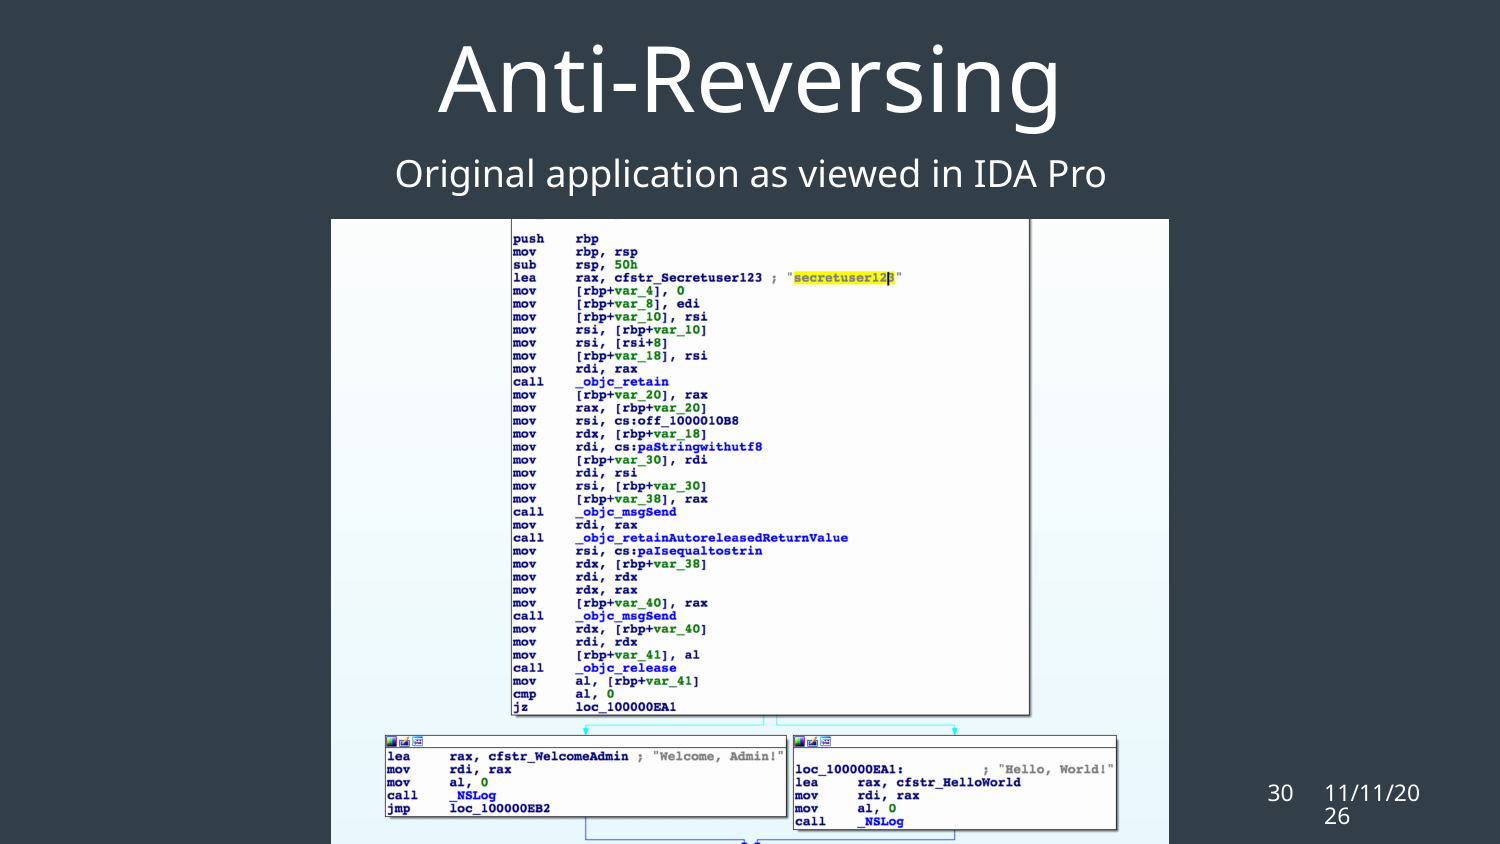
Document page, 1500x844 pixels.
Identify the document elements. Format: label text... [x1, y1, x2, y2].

slide_number 30 [1219, 771, 1310, 817]
list Original application as viewed in IDA Pro [180, 142, 1322, 202]
list Anti-Reversing [180, 13, 1322, 127]
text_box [330, 219, 1169, 844]
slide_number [1310, 771, 1449, 817]
